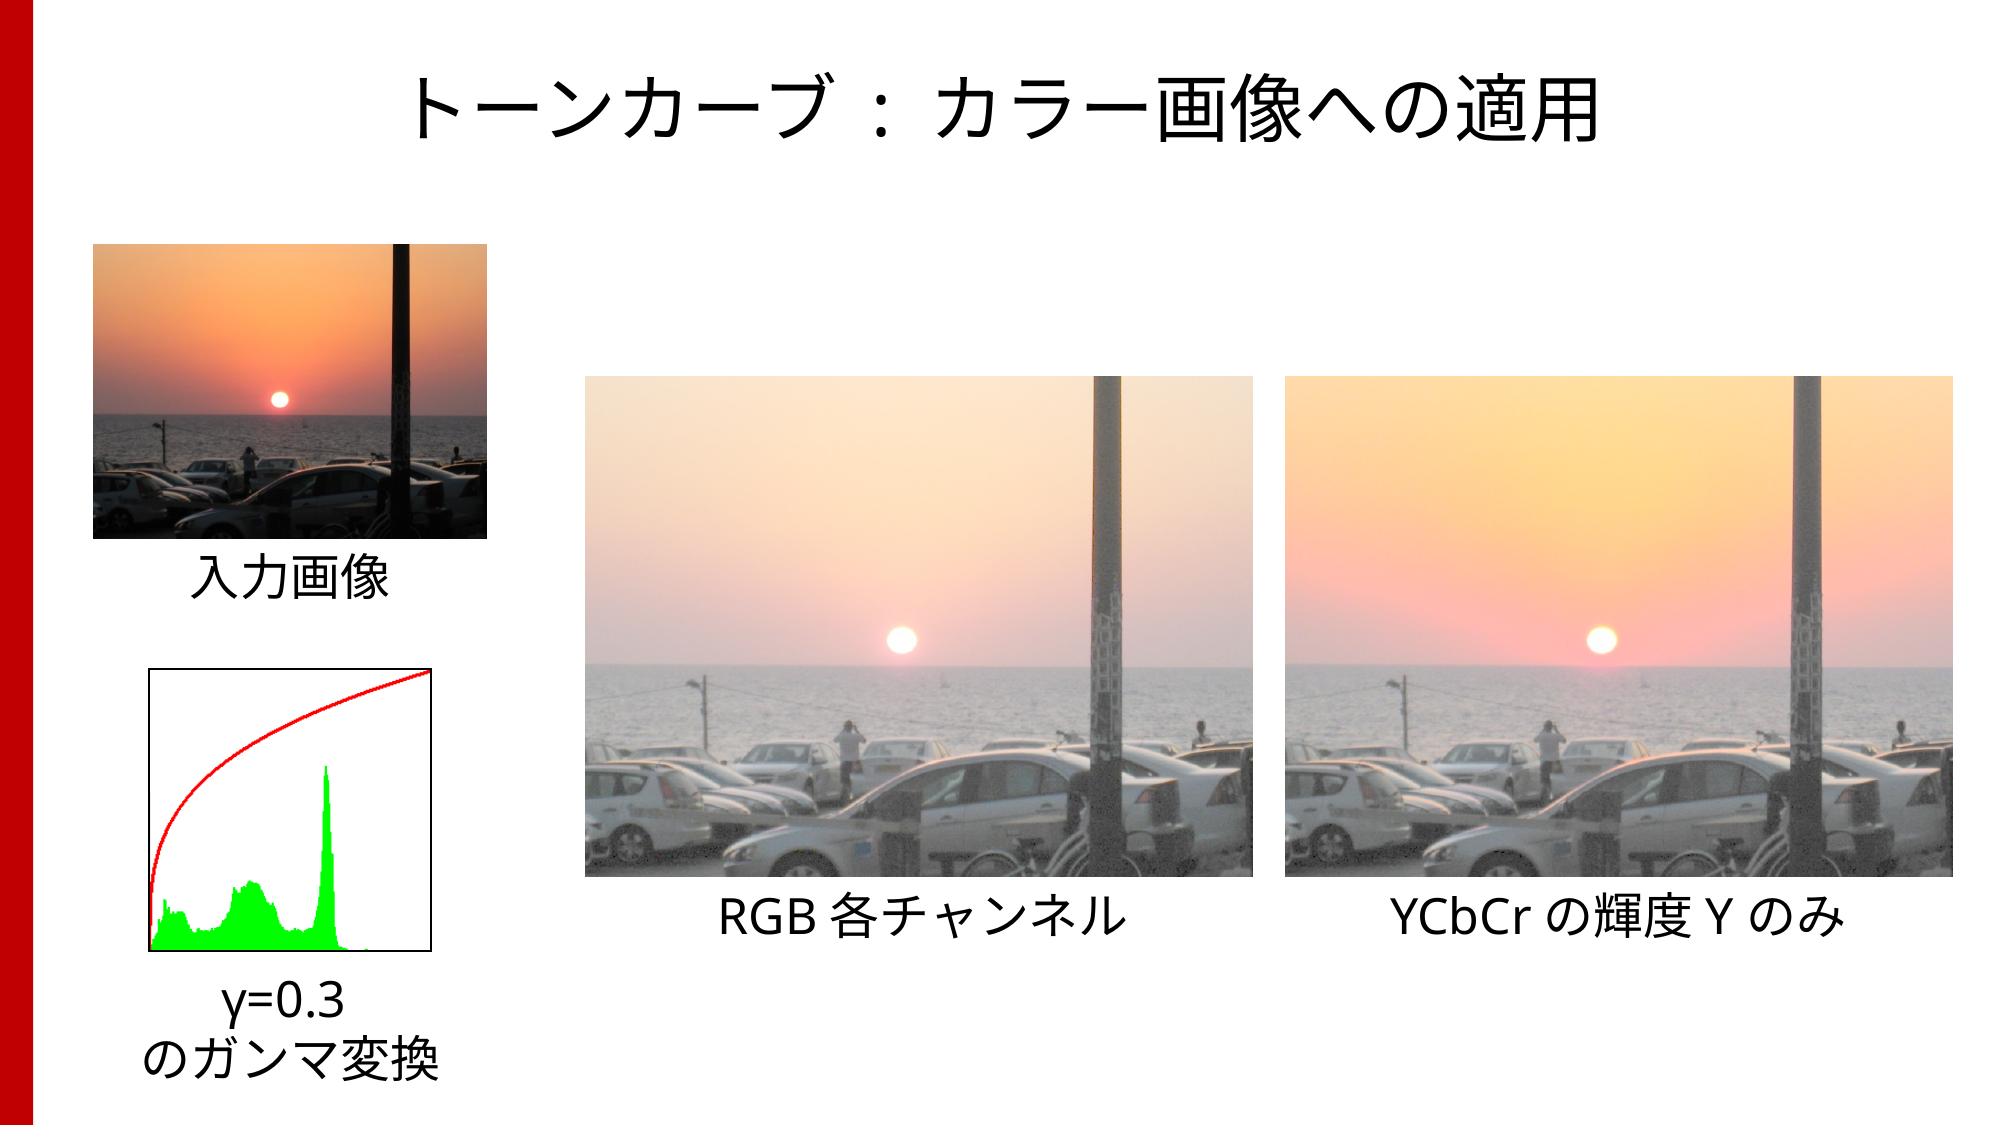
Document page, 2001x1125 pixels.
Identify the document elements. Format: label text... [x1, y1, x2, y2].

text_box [585, 376, 1953, 953]
picture [93, 244, 487, 540]
title トーンカーブ : カラー画像への適用 [324, 57, 1675, 168]
text_box γ=0.3 のガンマ変換 [125, 960, 455, 1095]
picture [149, 670, 431, 950]
text_box 入力画像 [175, 540, 405, 613]
